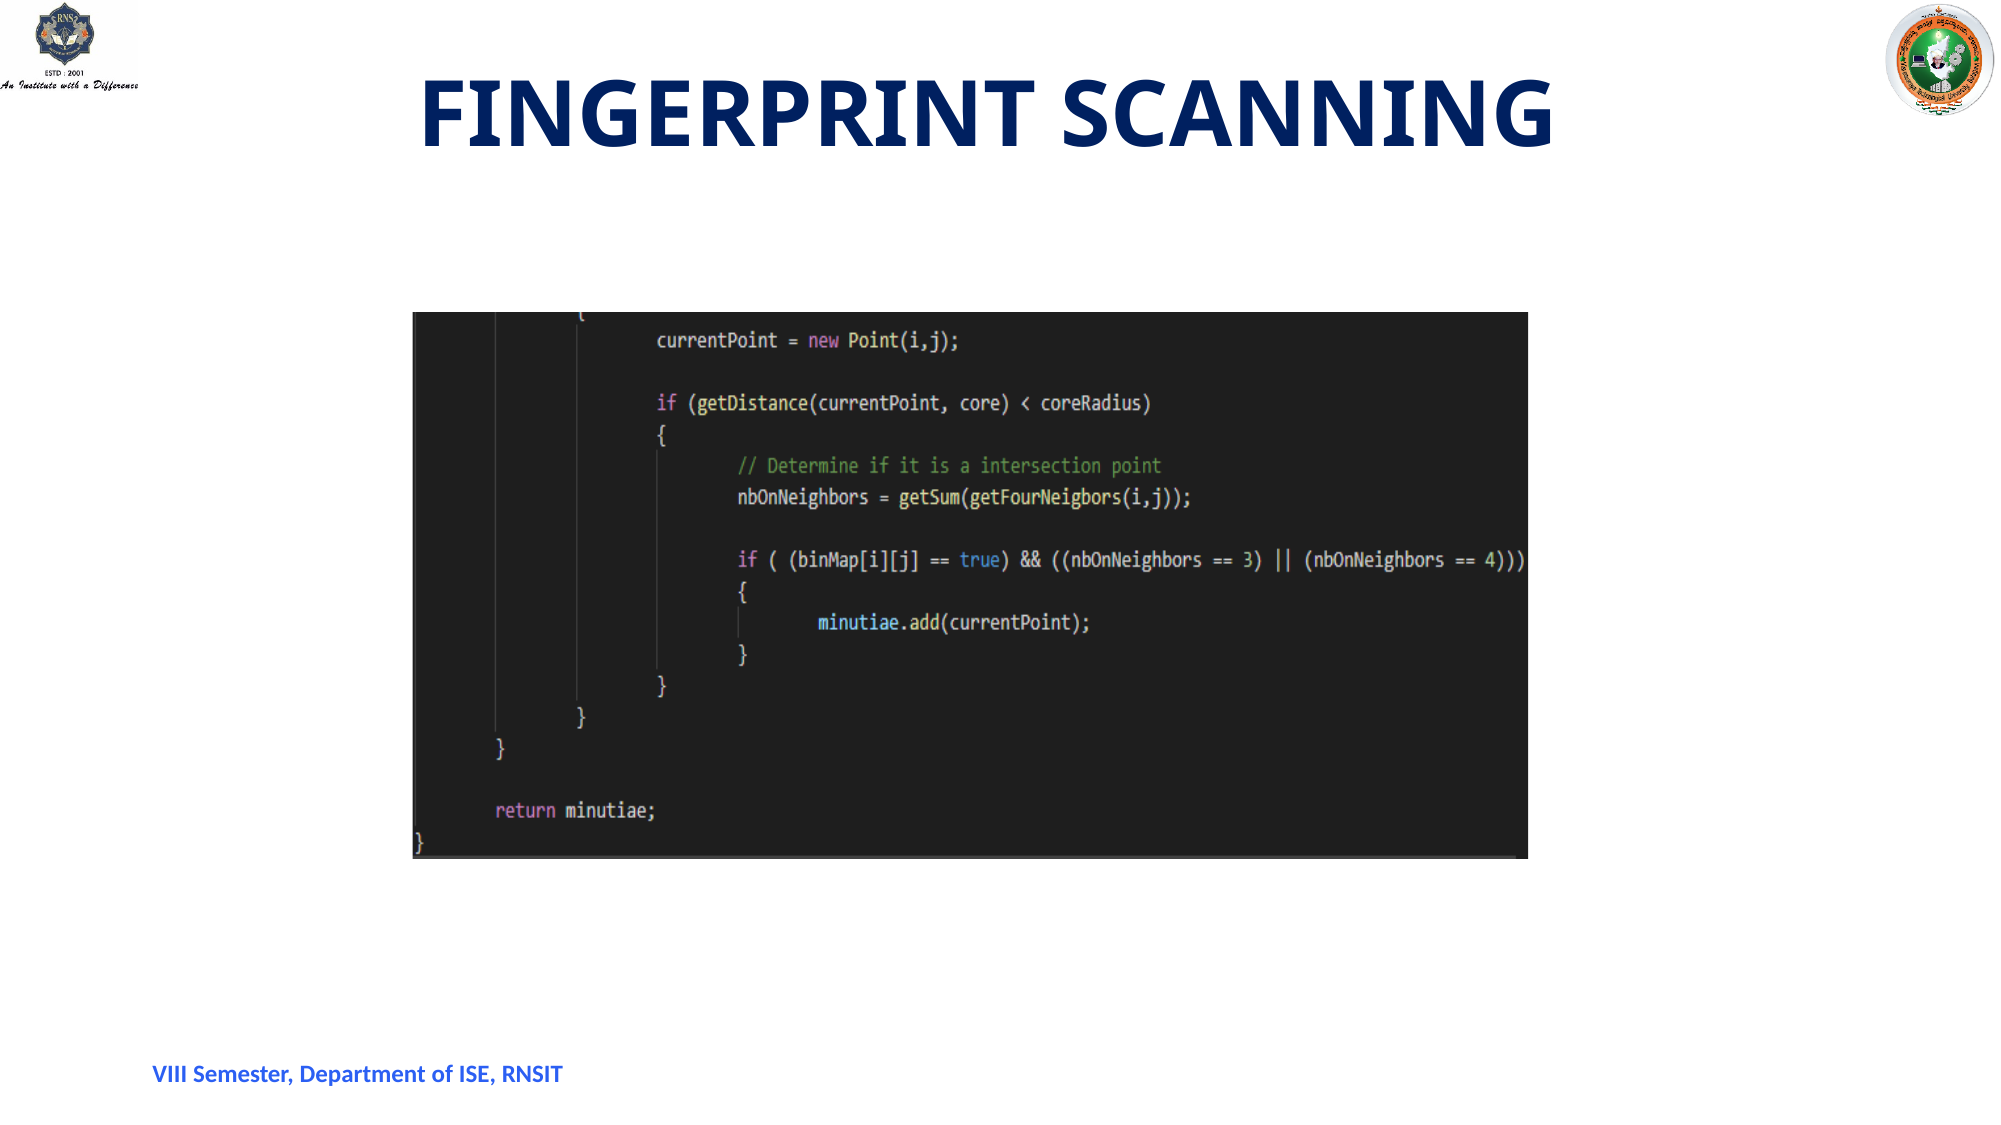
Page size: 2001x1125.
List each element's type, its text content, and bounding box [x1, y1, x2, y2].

title FINGERPRINT SCANNING [137, 59, 1863, 174]
picture [1882, 2, 1997, 117]
picture [0, 0, 138, 91]
slide_number VIII Semester, Department of ISE, RNSIT [137, 1042, 663, 1103]
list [412, 312, 1529, 858]
